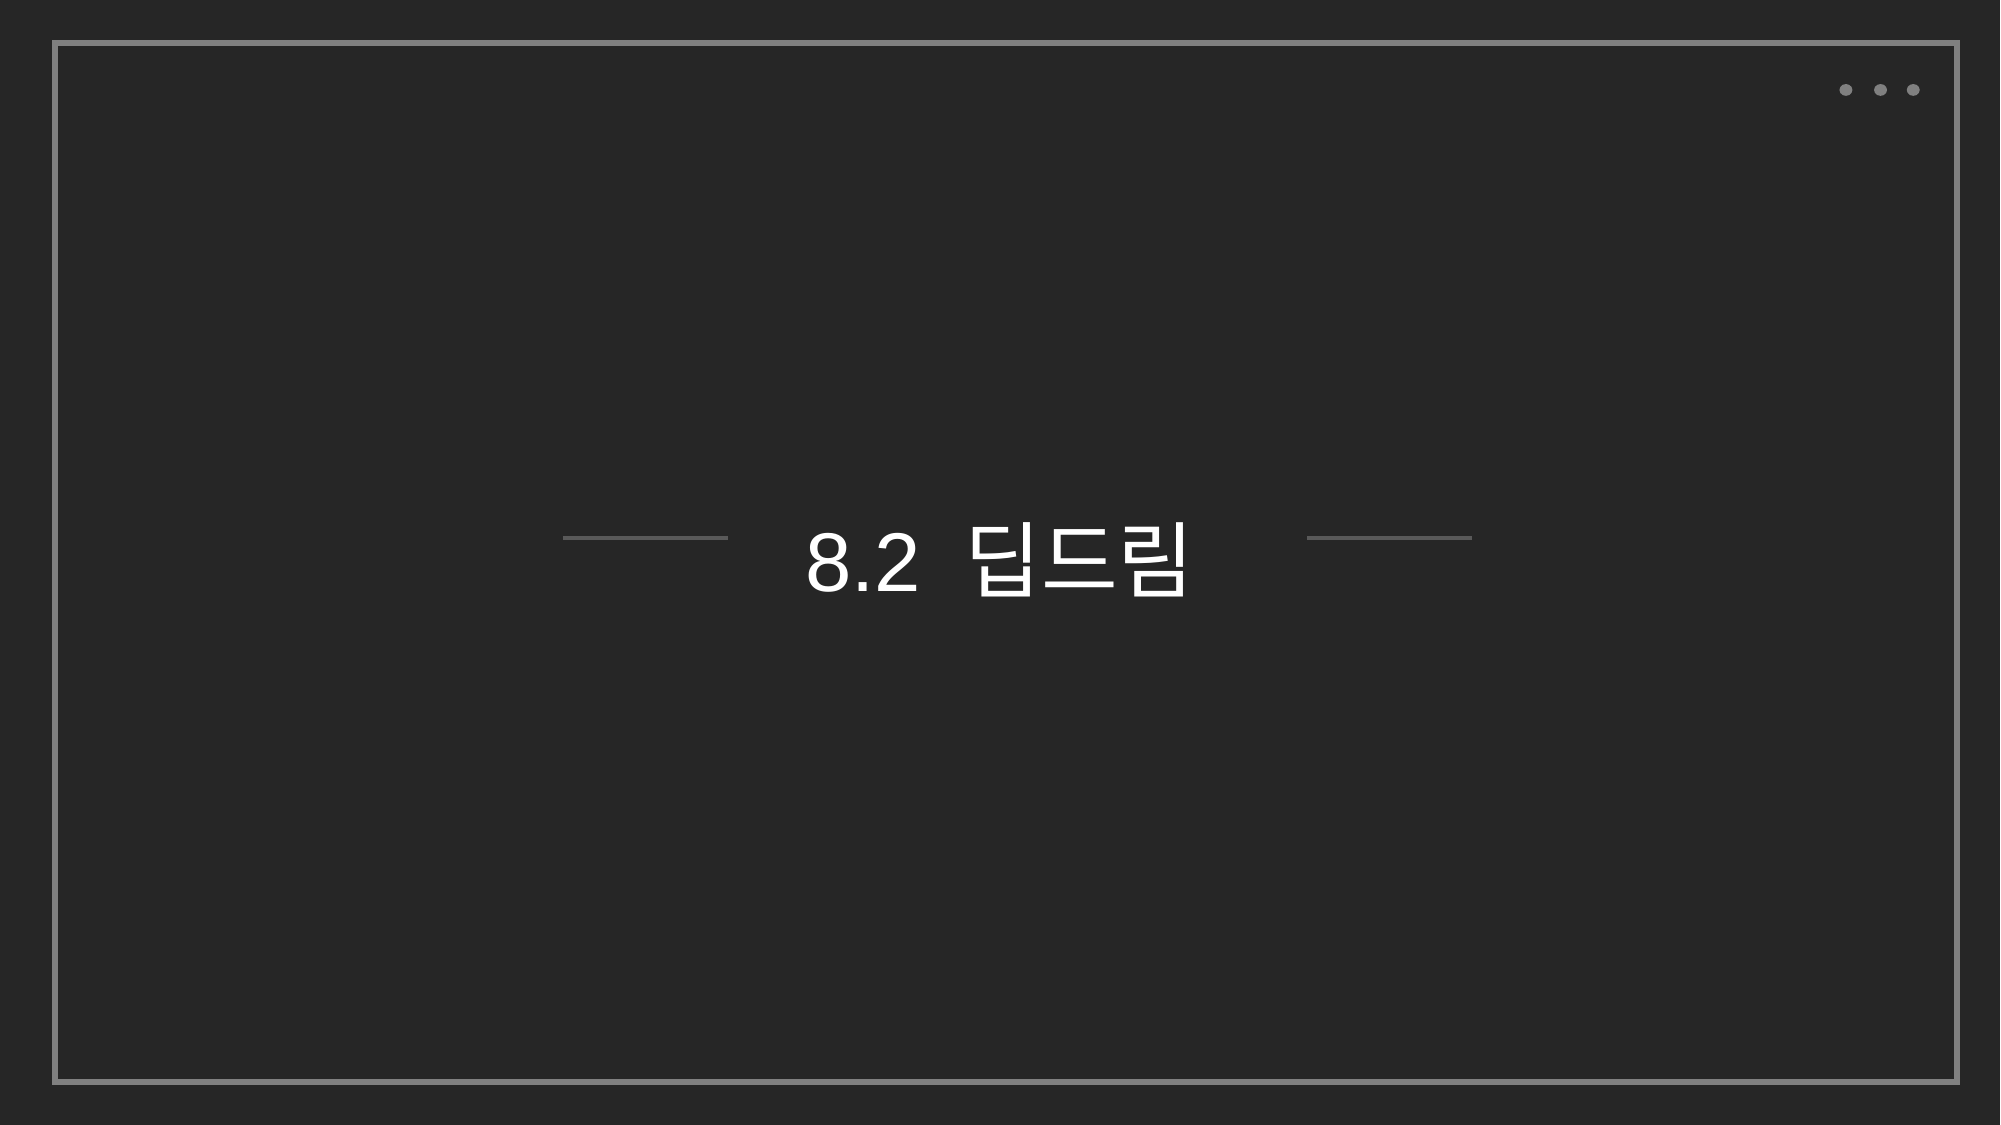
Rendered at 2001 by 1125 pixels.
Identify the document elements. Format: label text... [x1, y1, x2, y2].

text_box [1837, 81, 1855, 98]
text_box [53, 41, 1959, 1084]
text_box [1904, 81, 1922, 98]
text_box 8.2 딥드림 [670, 450, 1330, 616]
text_box [1872, 81, 1890, 98]
